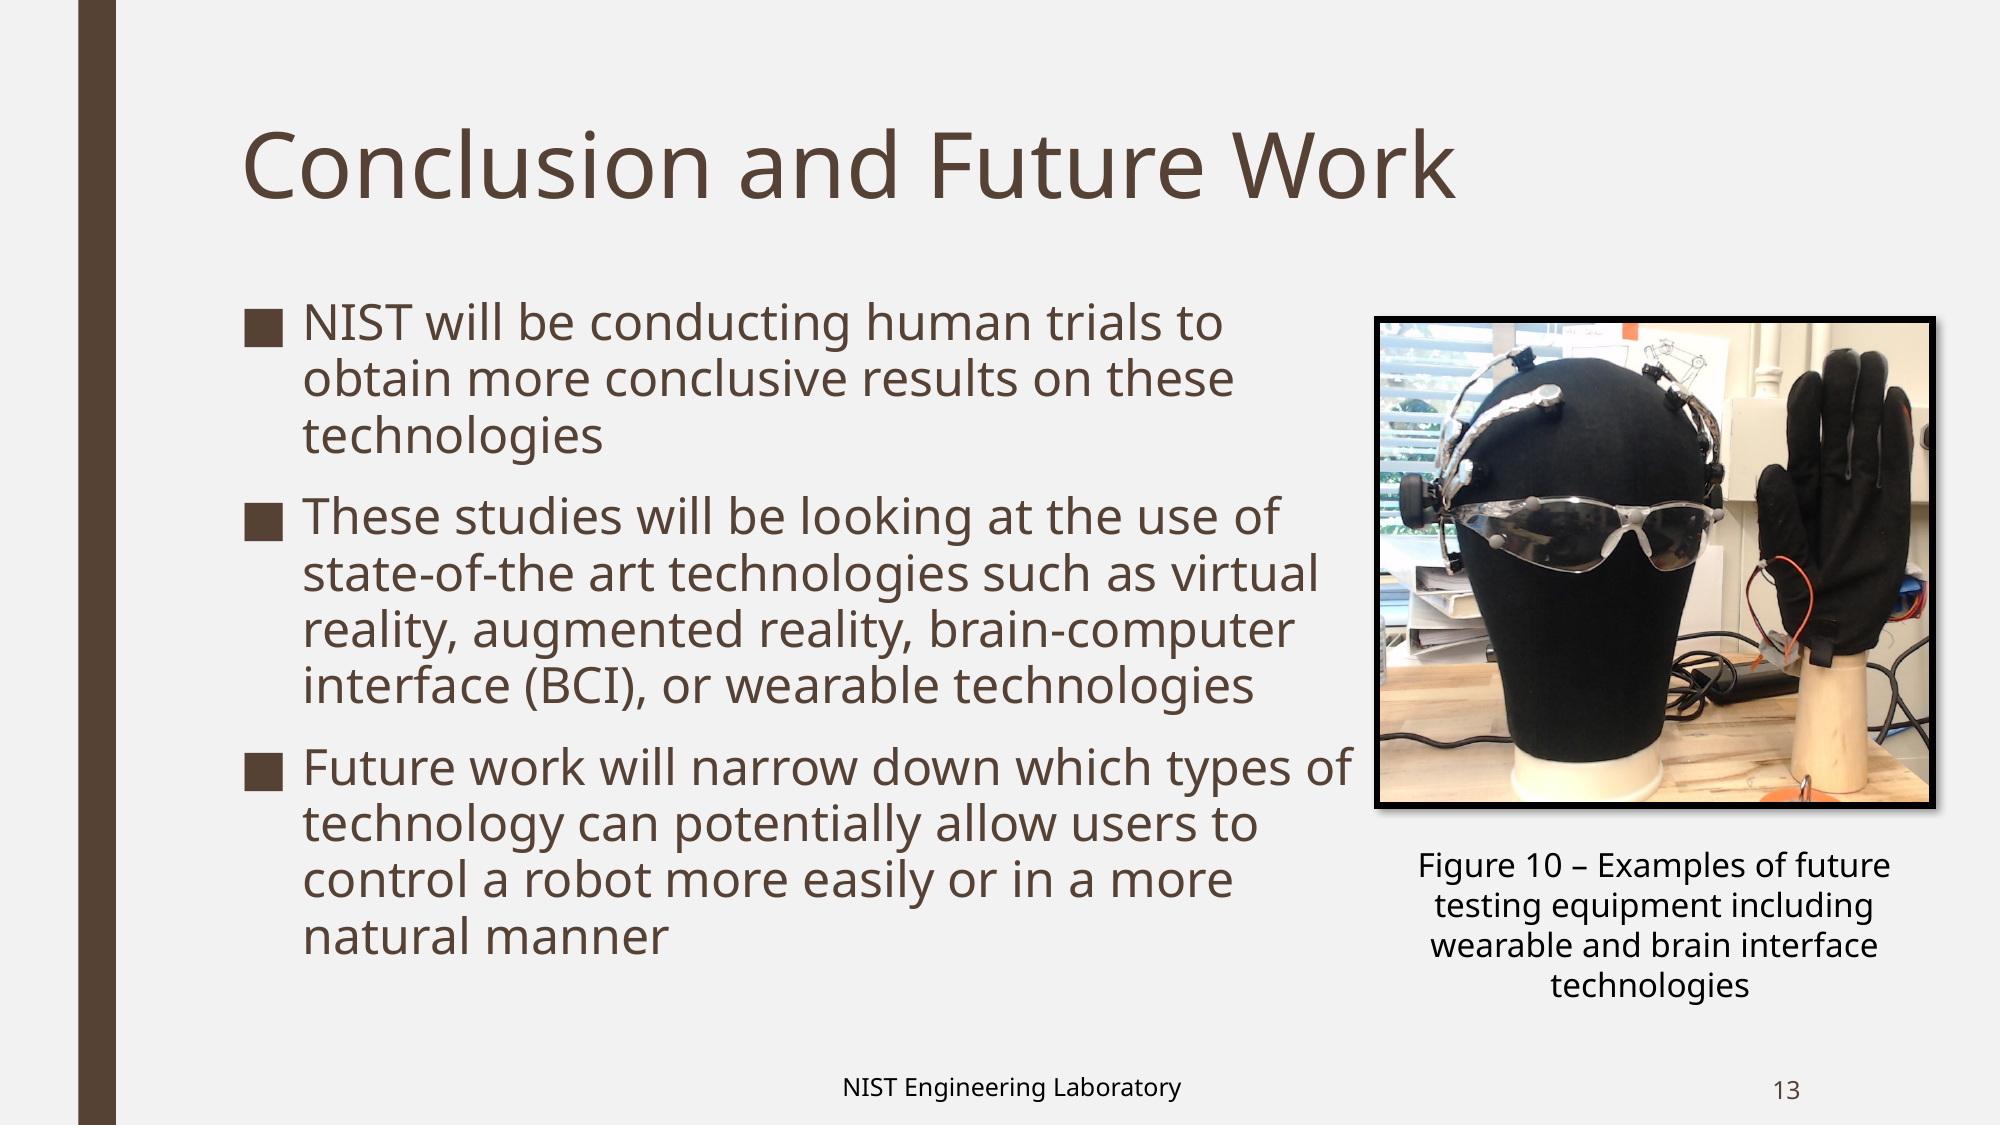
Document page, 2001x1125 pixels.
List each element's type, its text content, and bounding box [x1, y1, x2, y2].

list NIST will be conducting human trials to obtain more conclusive results on these technologies These studies will be looking at the use of state-of-the art technologies such as virtual reality, augmented reality, brain-computer interface (BCI), or wearable technologies Future work will narrow down which types of technology can potentially allow users to control a robot more easily or in a more natural manner [225, 287, 1381, 963]
slide_number 13 [1553, 1058, 1816, 1125]
picture [1380, 322, 1930, 803]
text_box Figure 10 – Examples of future testing equipment including wearable and brain interface technologies [1349, 837, 1961, 1012]
title Conclusion and Future Work [225, 112, 1800, 288]
text_box NIST Engineering Laboratory [627, 1064, 1398, 1110]
